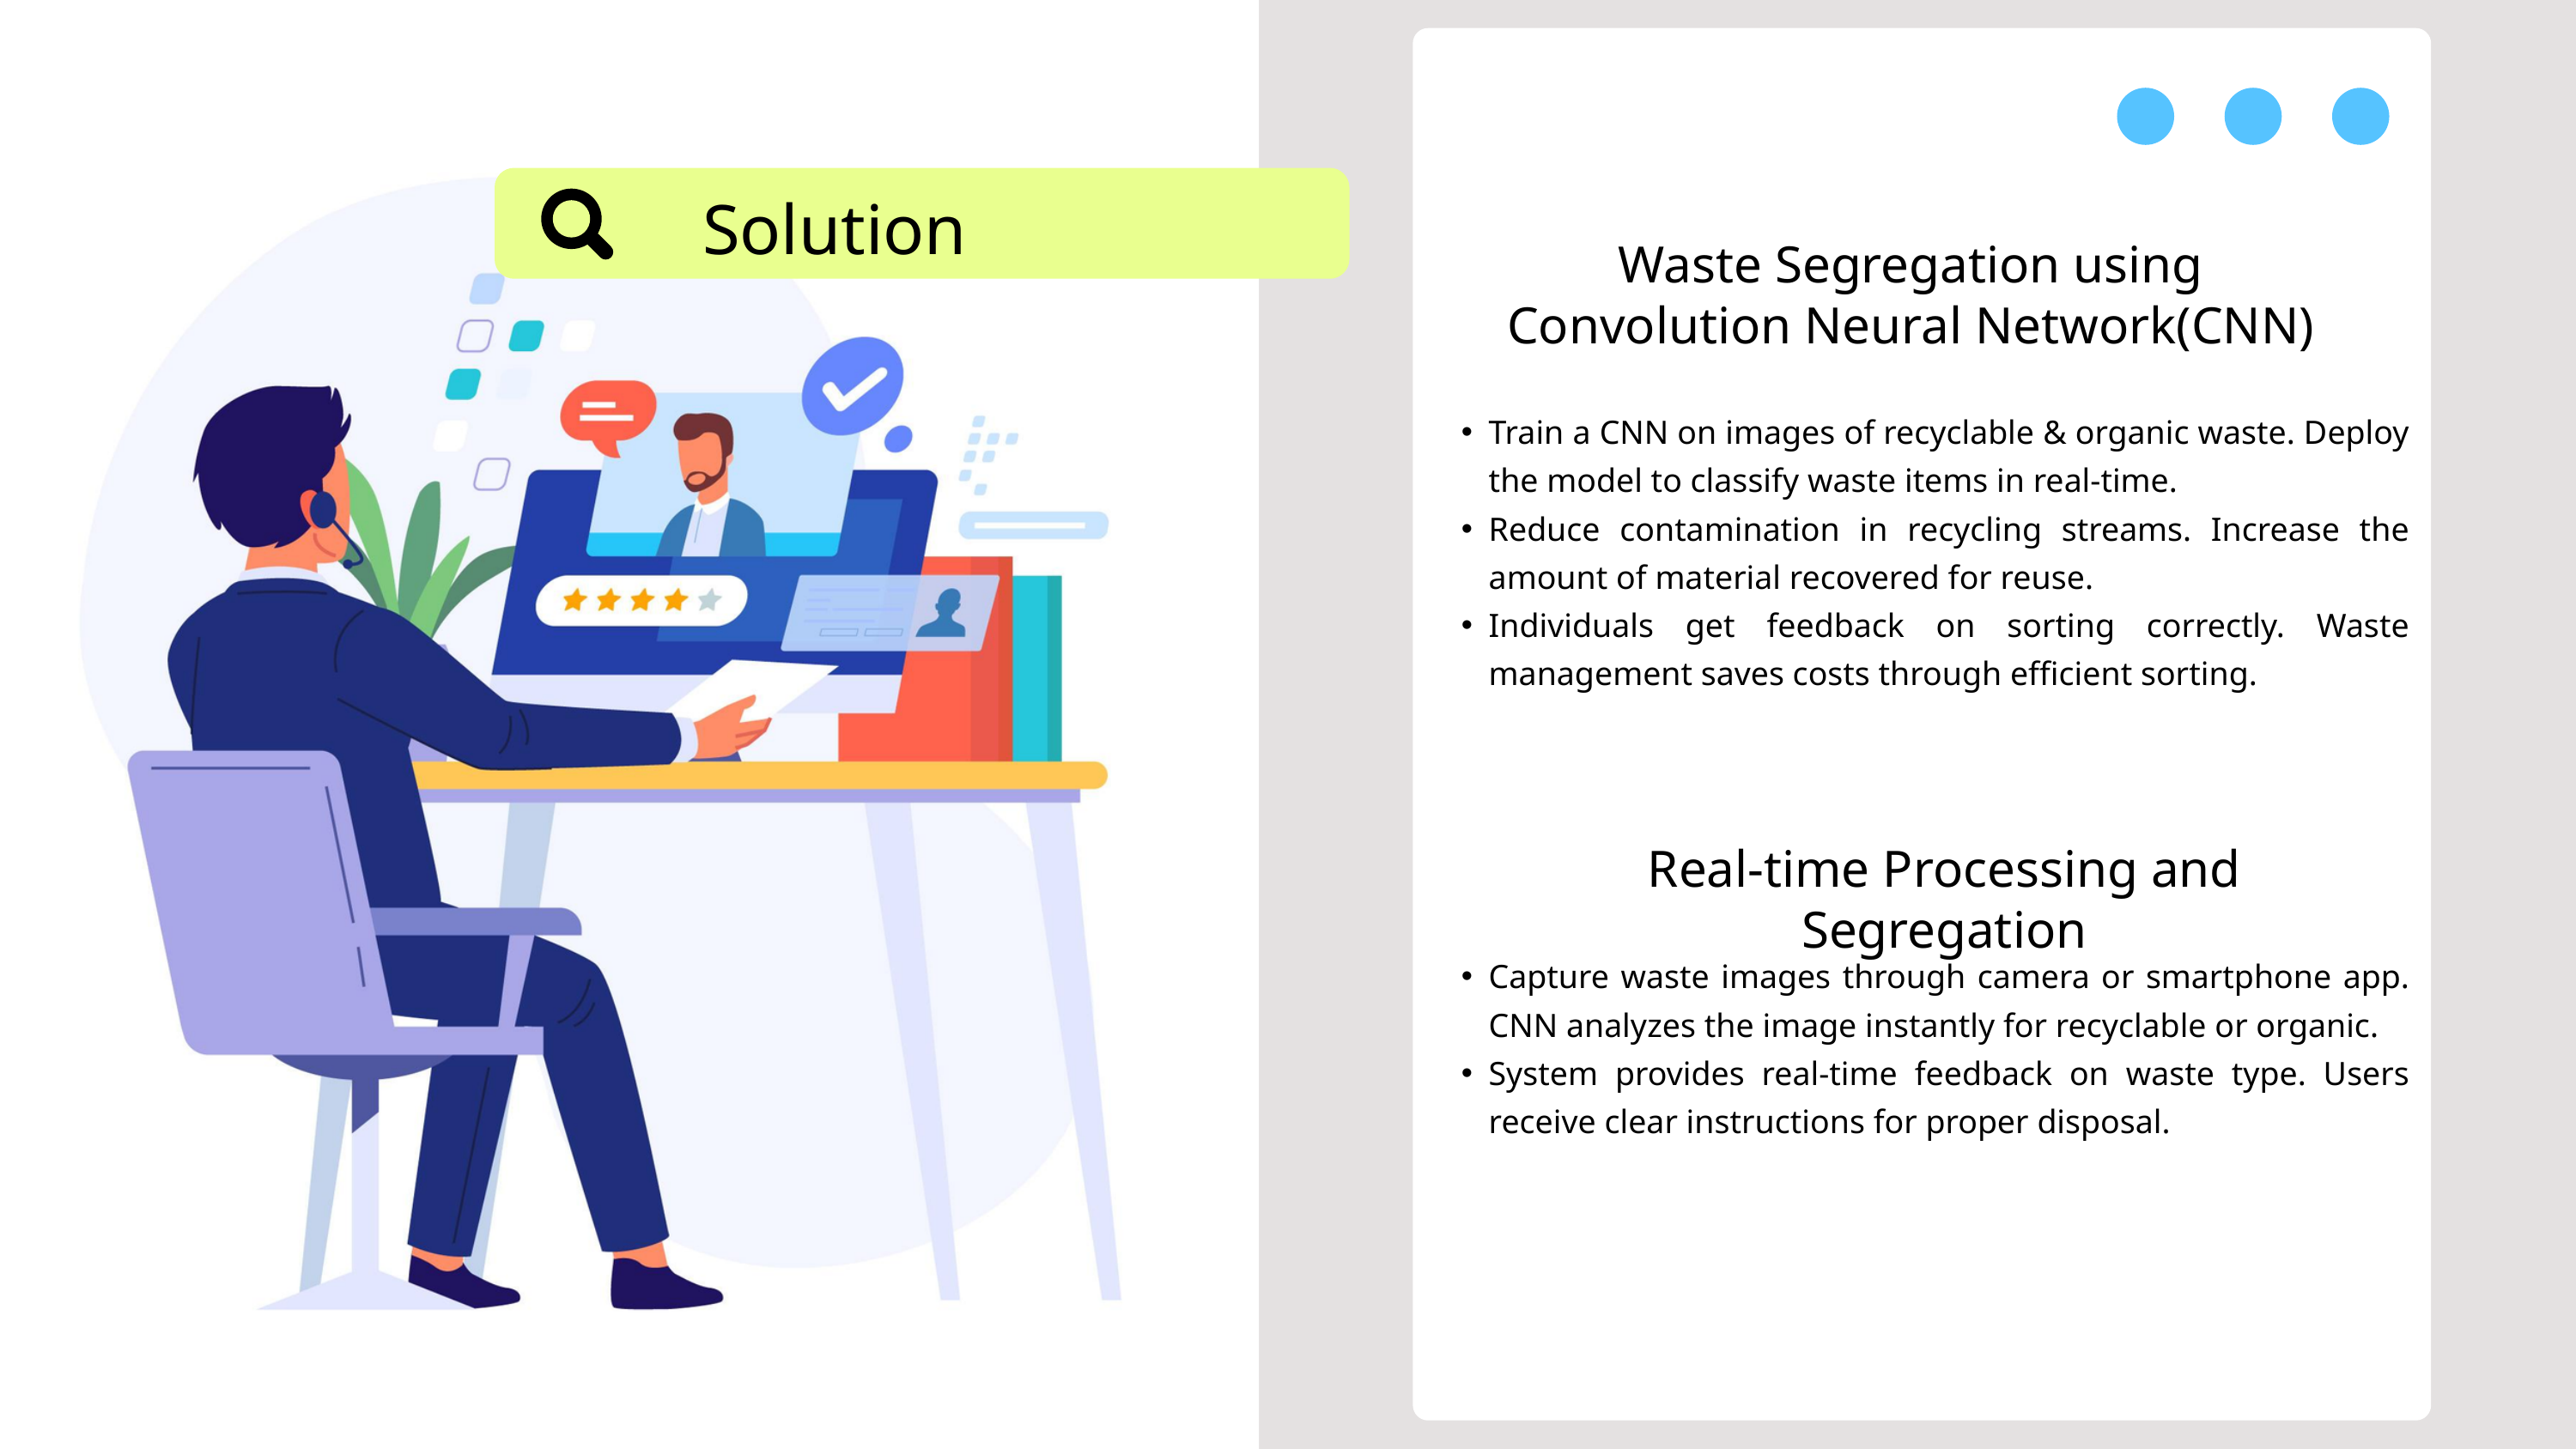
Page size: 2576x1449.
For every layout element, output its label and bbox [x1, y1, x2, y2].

text_box [1413, 27, 2432, 1421]
text_box [0, 0, 1260, 1449]
text_box [2117, 87, 2390, 145]
text_box [494, 167, 1350, 279]
